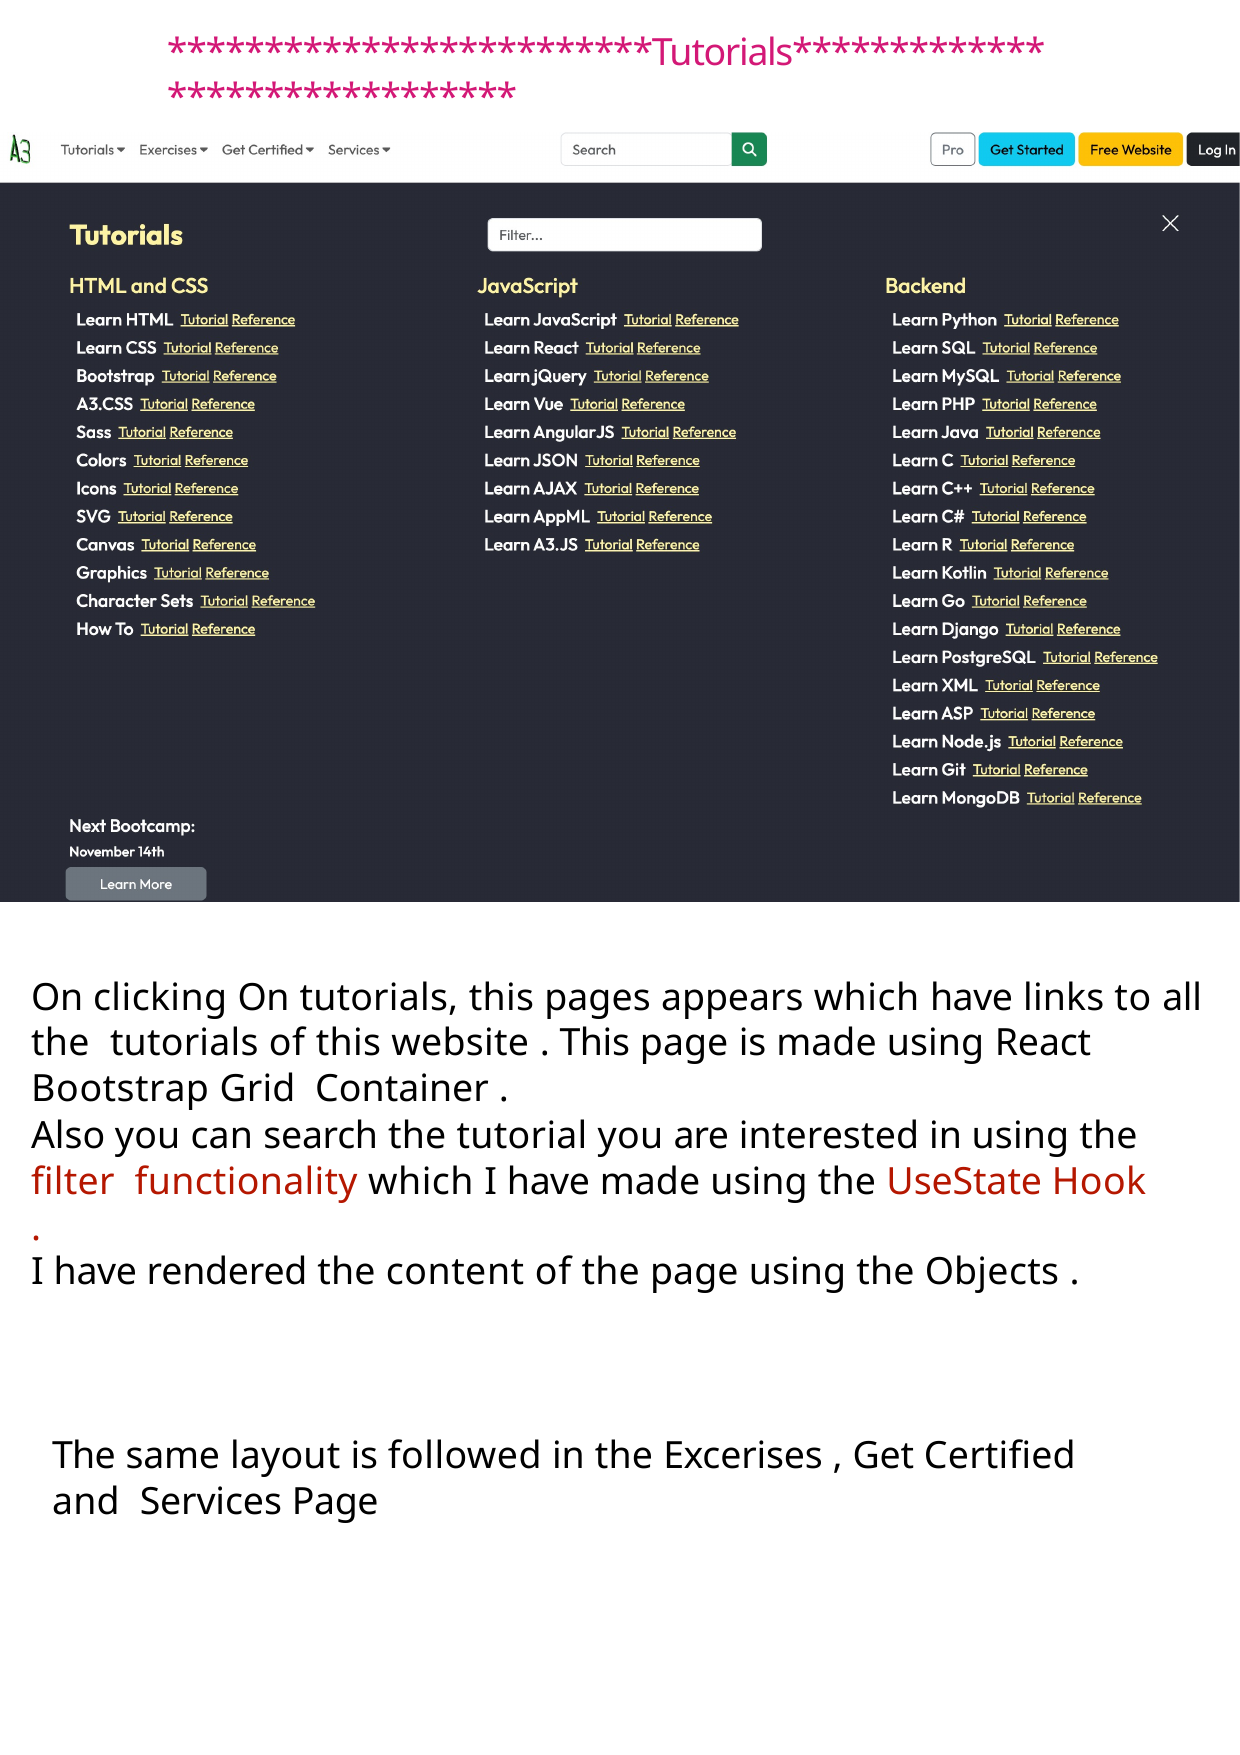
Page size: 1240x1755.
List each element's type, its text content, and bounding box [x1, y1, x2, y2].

picture [0, 132, 1240, 903]
text_box The same layout is followed in the Excerises , Get Certified and Services Page [50, 1429, 1112, 1522]
text_box *************************Tutorials******************************* [164, 25, 1049, 118]
text_box On clicking On tutorials, this pages appears which have links to all the tutorials of this website . This page is made using React Bootstrap Grid Container . Also you can search the tutorial you are interested in using the filter functionality which I have made using the UseState Hook . I have rendered the content of the page using the Objects . [29, 971, 1226, 1293]
